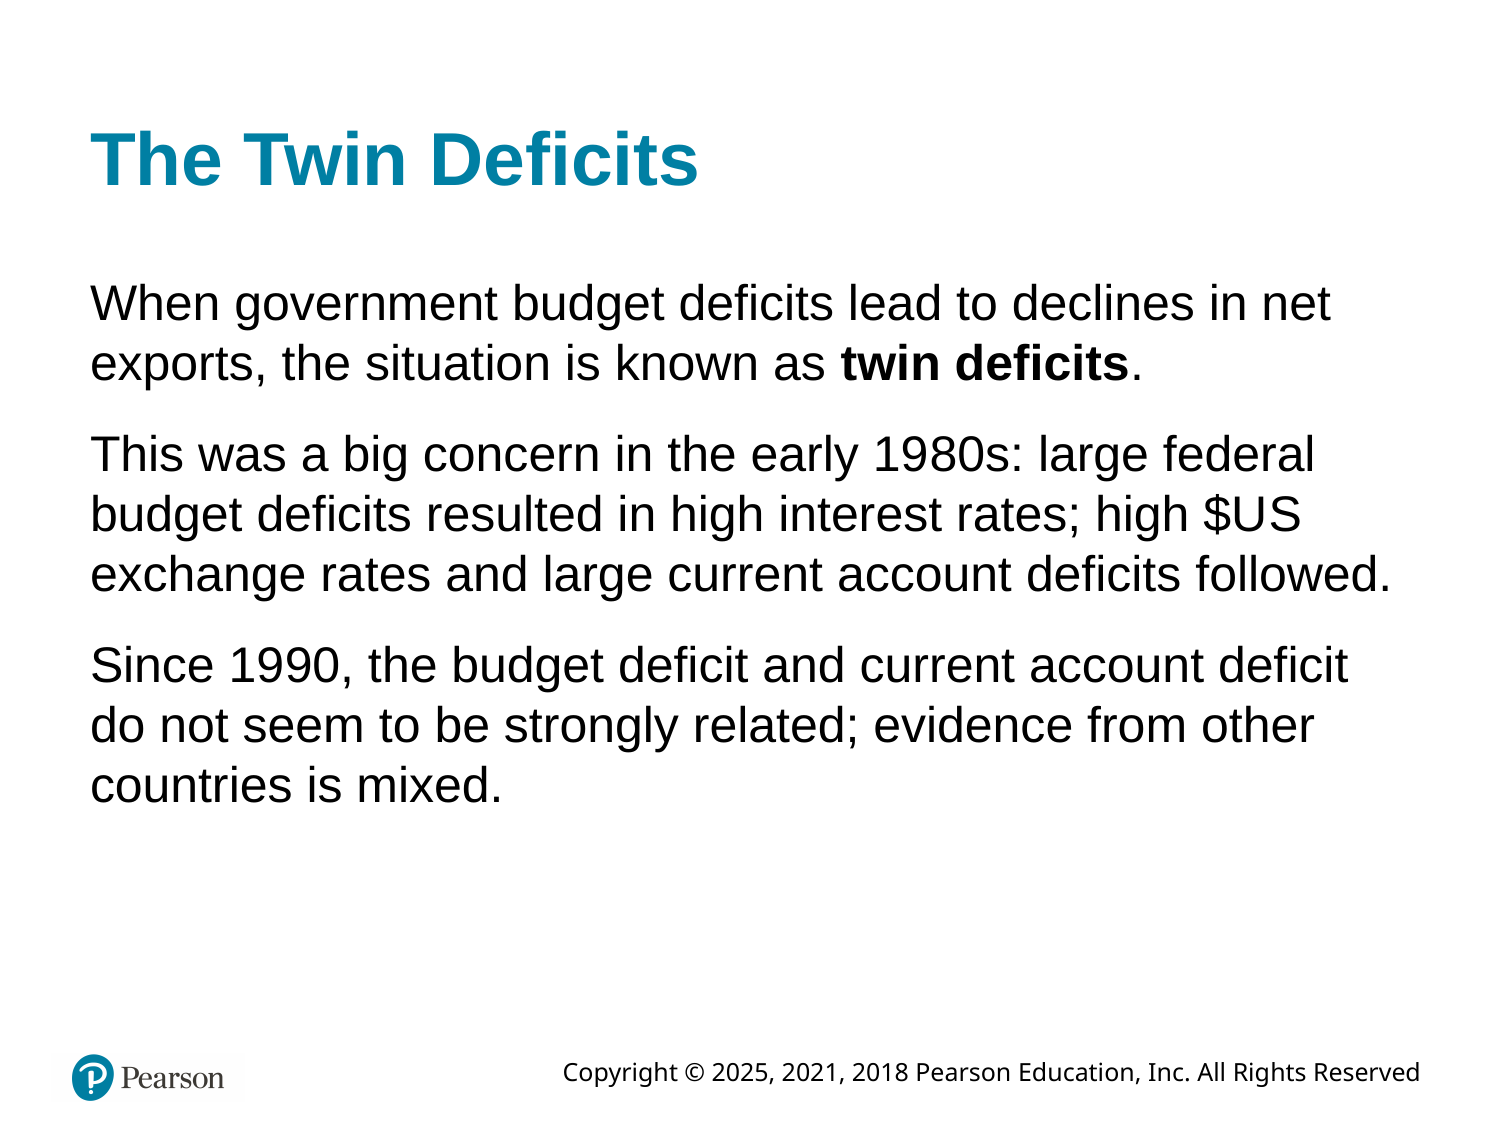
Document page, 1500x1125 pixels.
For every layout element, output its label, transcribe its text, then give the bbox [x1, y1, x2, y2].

picture [51, 1053, 245, 1102]
title The Twin Deficits [75, 35, 1425, 216]
list When government budget deficits lead to declines in net exports, the situation is known as twin deficits. This was a big concern in the early 19 80s: large federal budget deficits resulted in high interest rates; high $U S exchange rates and large current account deficits followed. Since 19 90, the budget deficit and current account deficit do not seem to be strongly related; evidence from other countries is mixed. [75, 255, 1426, 1021]
